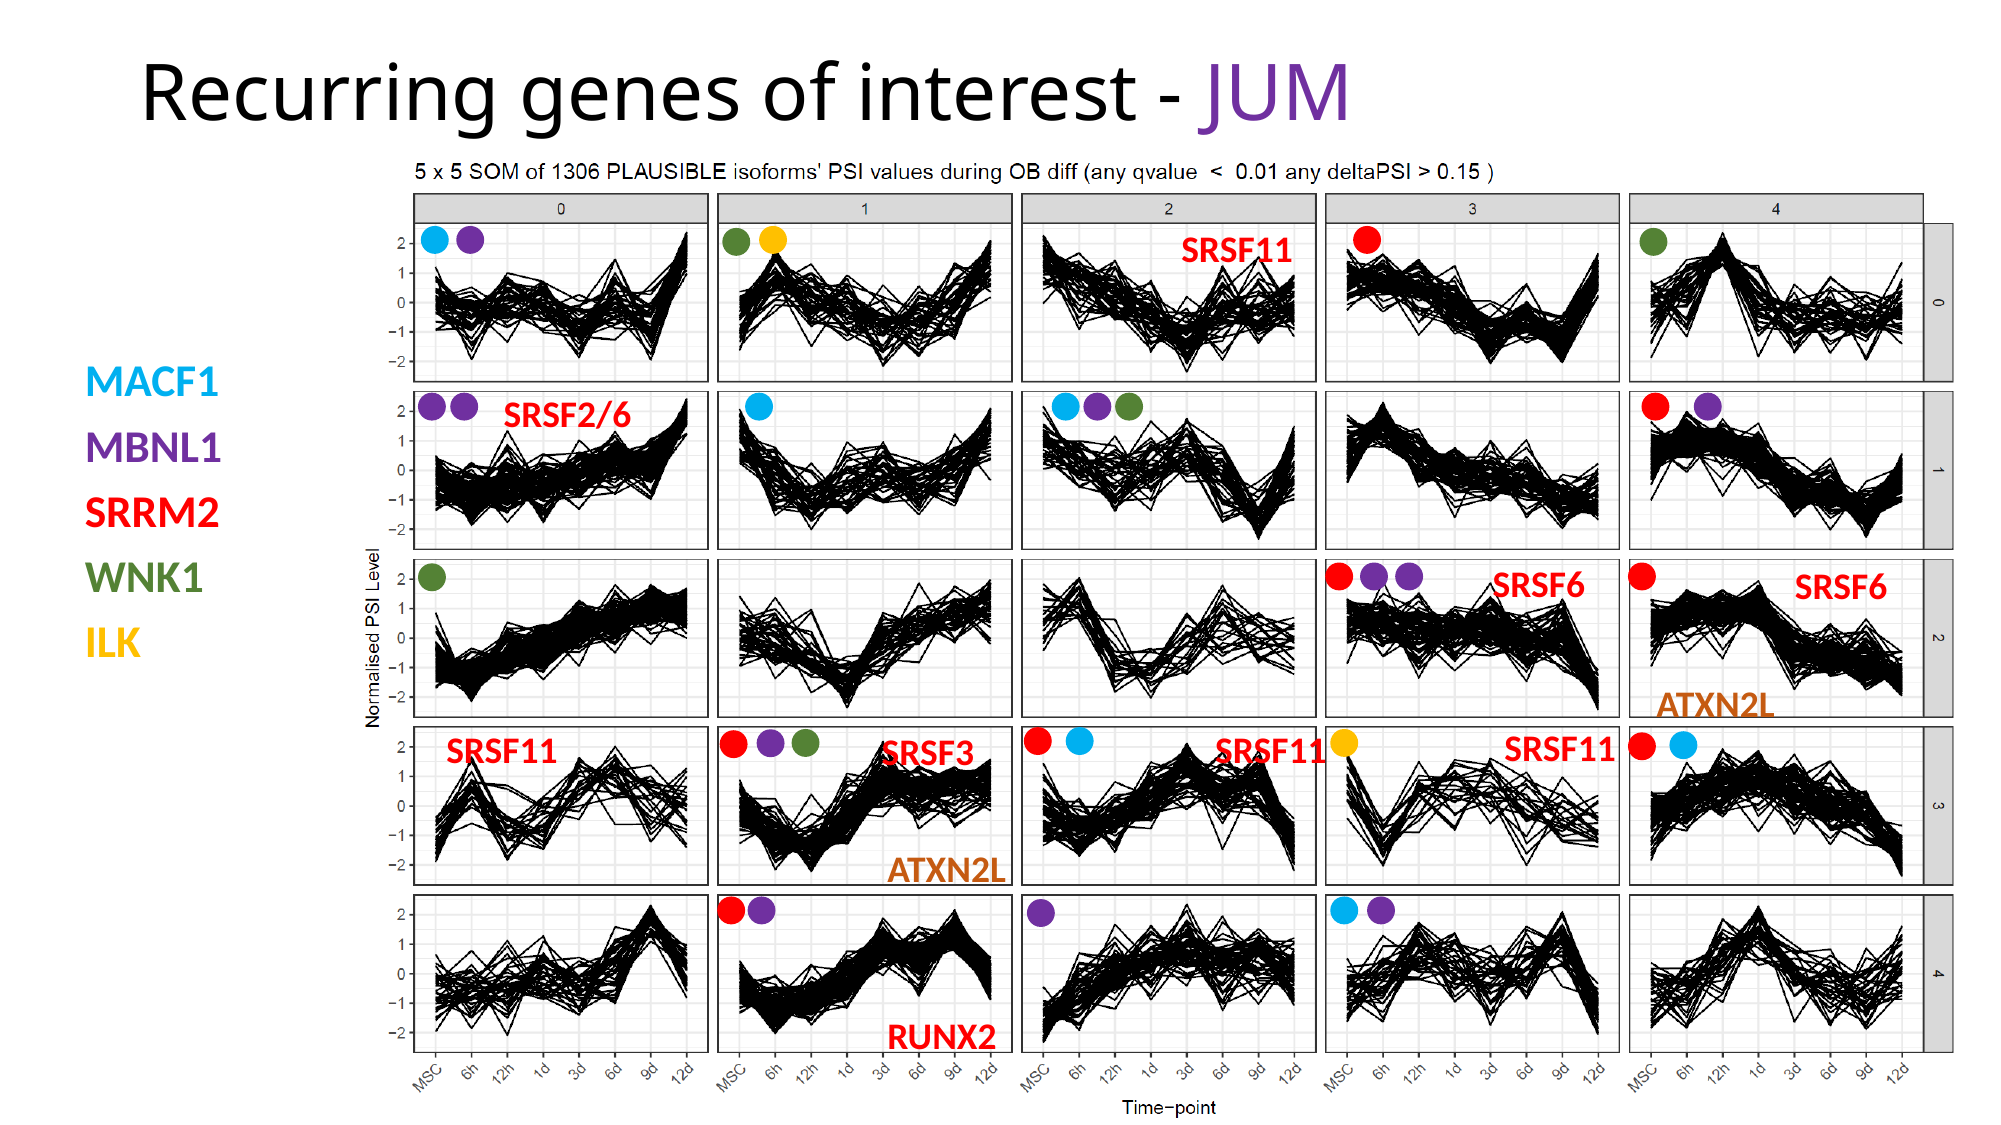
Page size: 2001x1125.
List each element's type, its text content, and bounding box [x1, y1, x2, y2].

text_box MACF1 MBNL1 SRRM2 WNK1 ILK [69, 332, 289, 676]
title Recurring genes of interest - JUM [124, 45, 1850, 145]
picture [358, 156, 1957, 1119]
